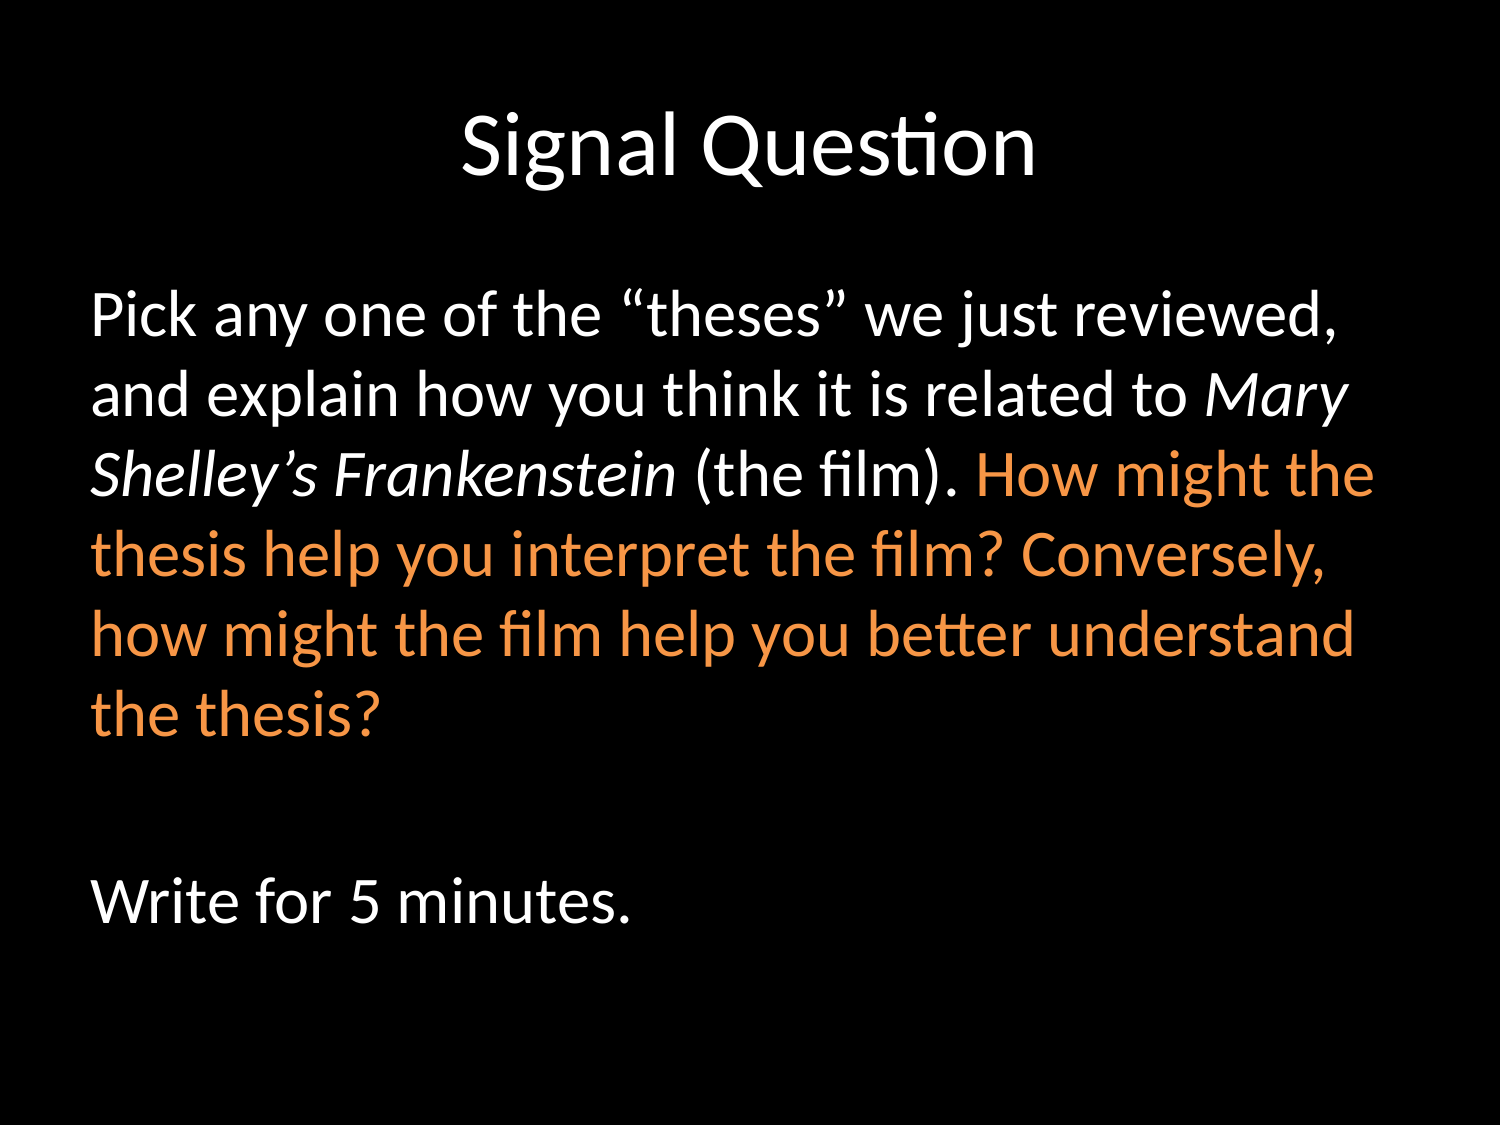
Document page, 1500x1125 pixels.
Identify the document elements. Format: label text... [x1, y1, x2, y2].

title Signal Question [75, 45, 1425, 233]
list Pick any one of the “theses” we just reviewed, and explain how you think it is related to Mary Shelley’s Frankenstein (the film). How might the thesis help you interpret the film? Conversely, how might the film help you better understand the thesis? Write for 5 minutes. [75, 262, 1425, 1005]
